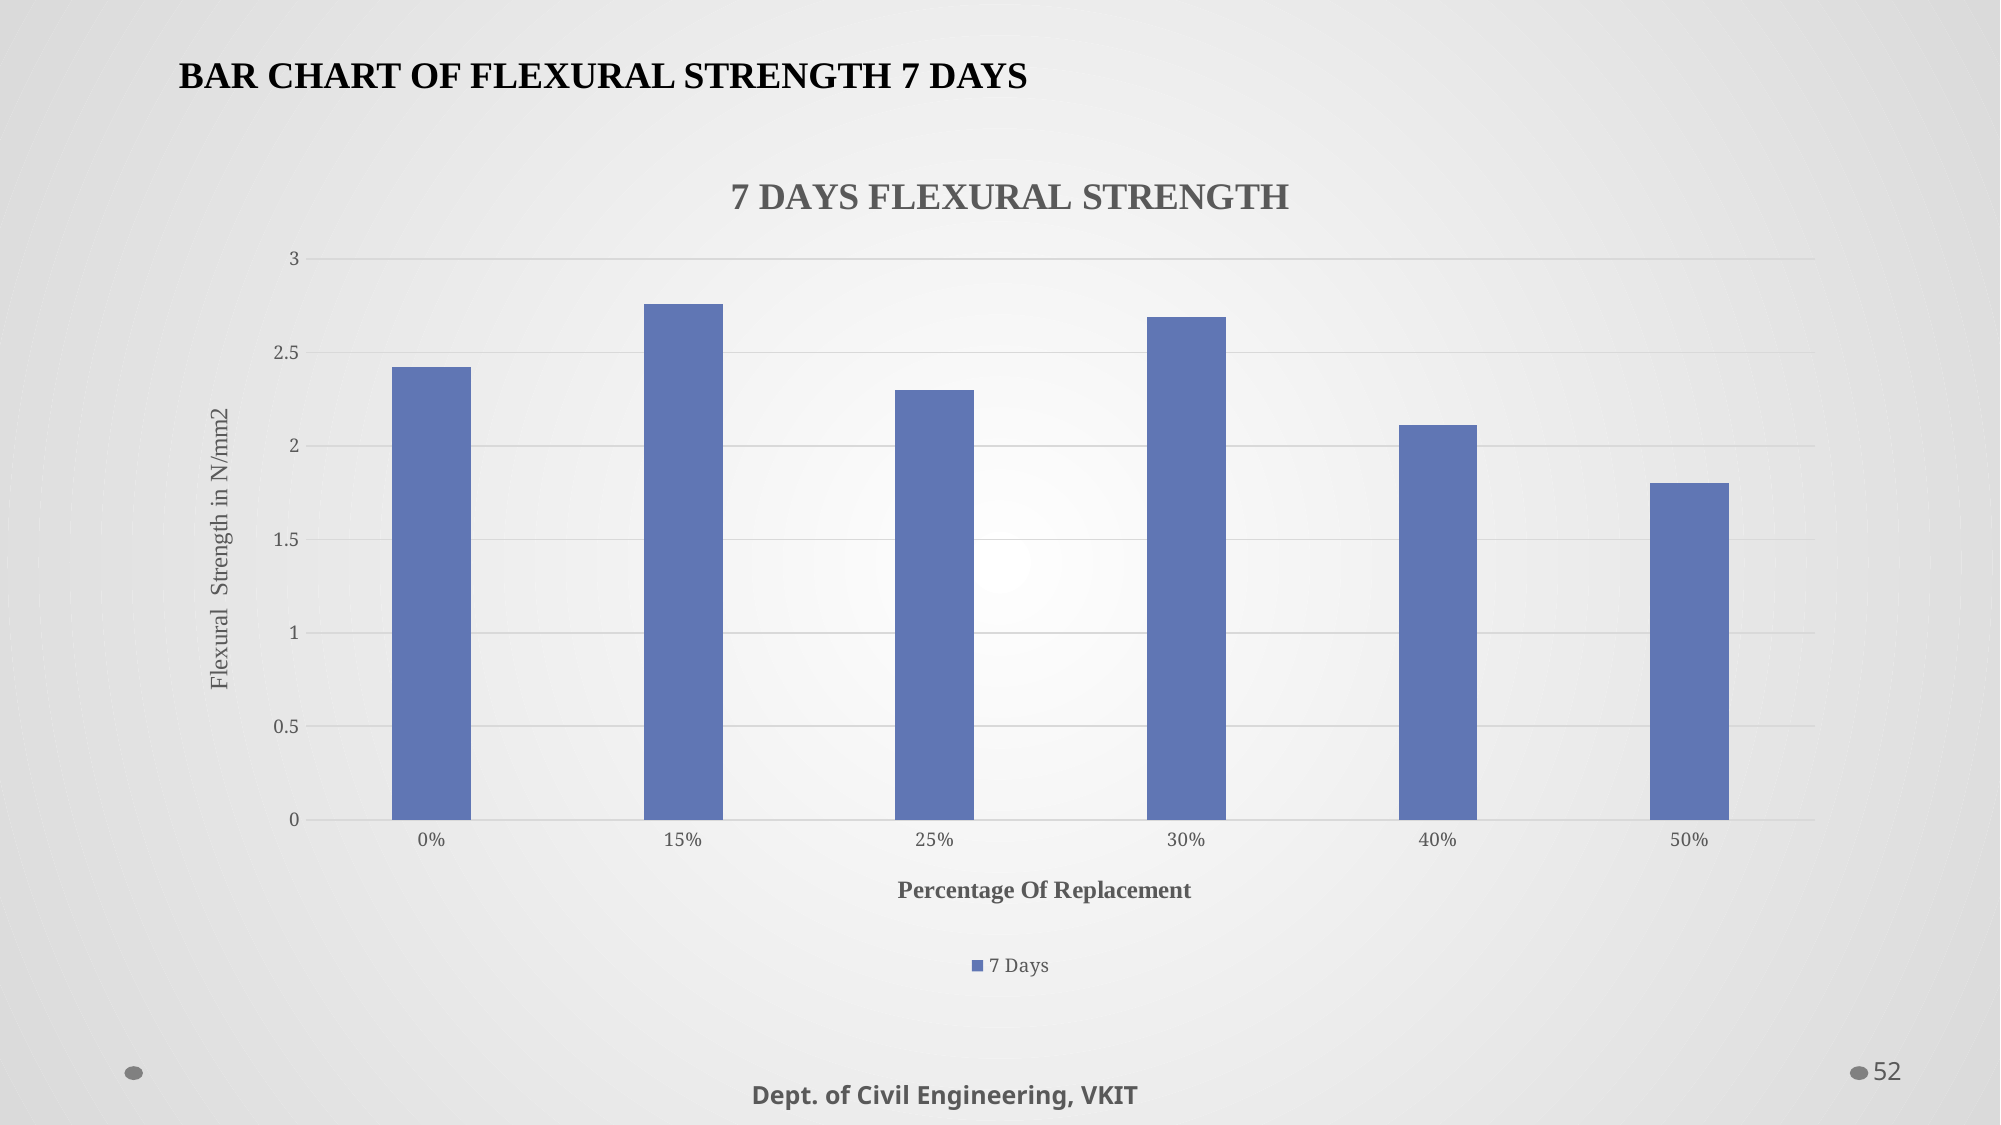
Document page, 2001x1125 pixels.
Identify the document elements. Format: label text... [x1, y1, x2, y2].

text_box BAR CHART OF FLEXURAL STRENGTH 7 DAYS [103, 40, 1104, 103]
slide_number 52 [1868, 1042, 1992, 1103]
chart [171, 140, 1850, 986]
footer Dept. of Civil Engineering, VKIT [744, 1065, 1368, 1125]
